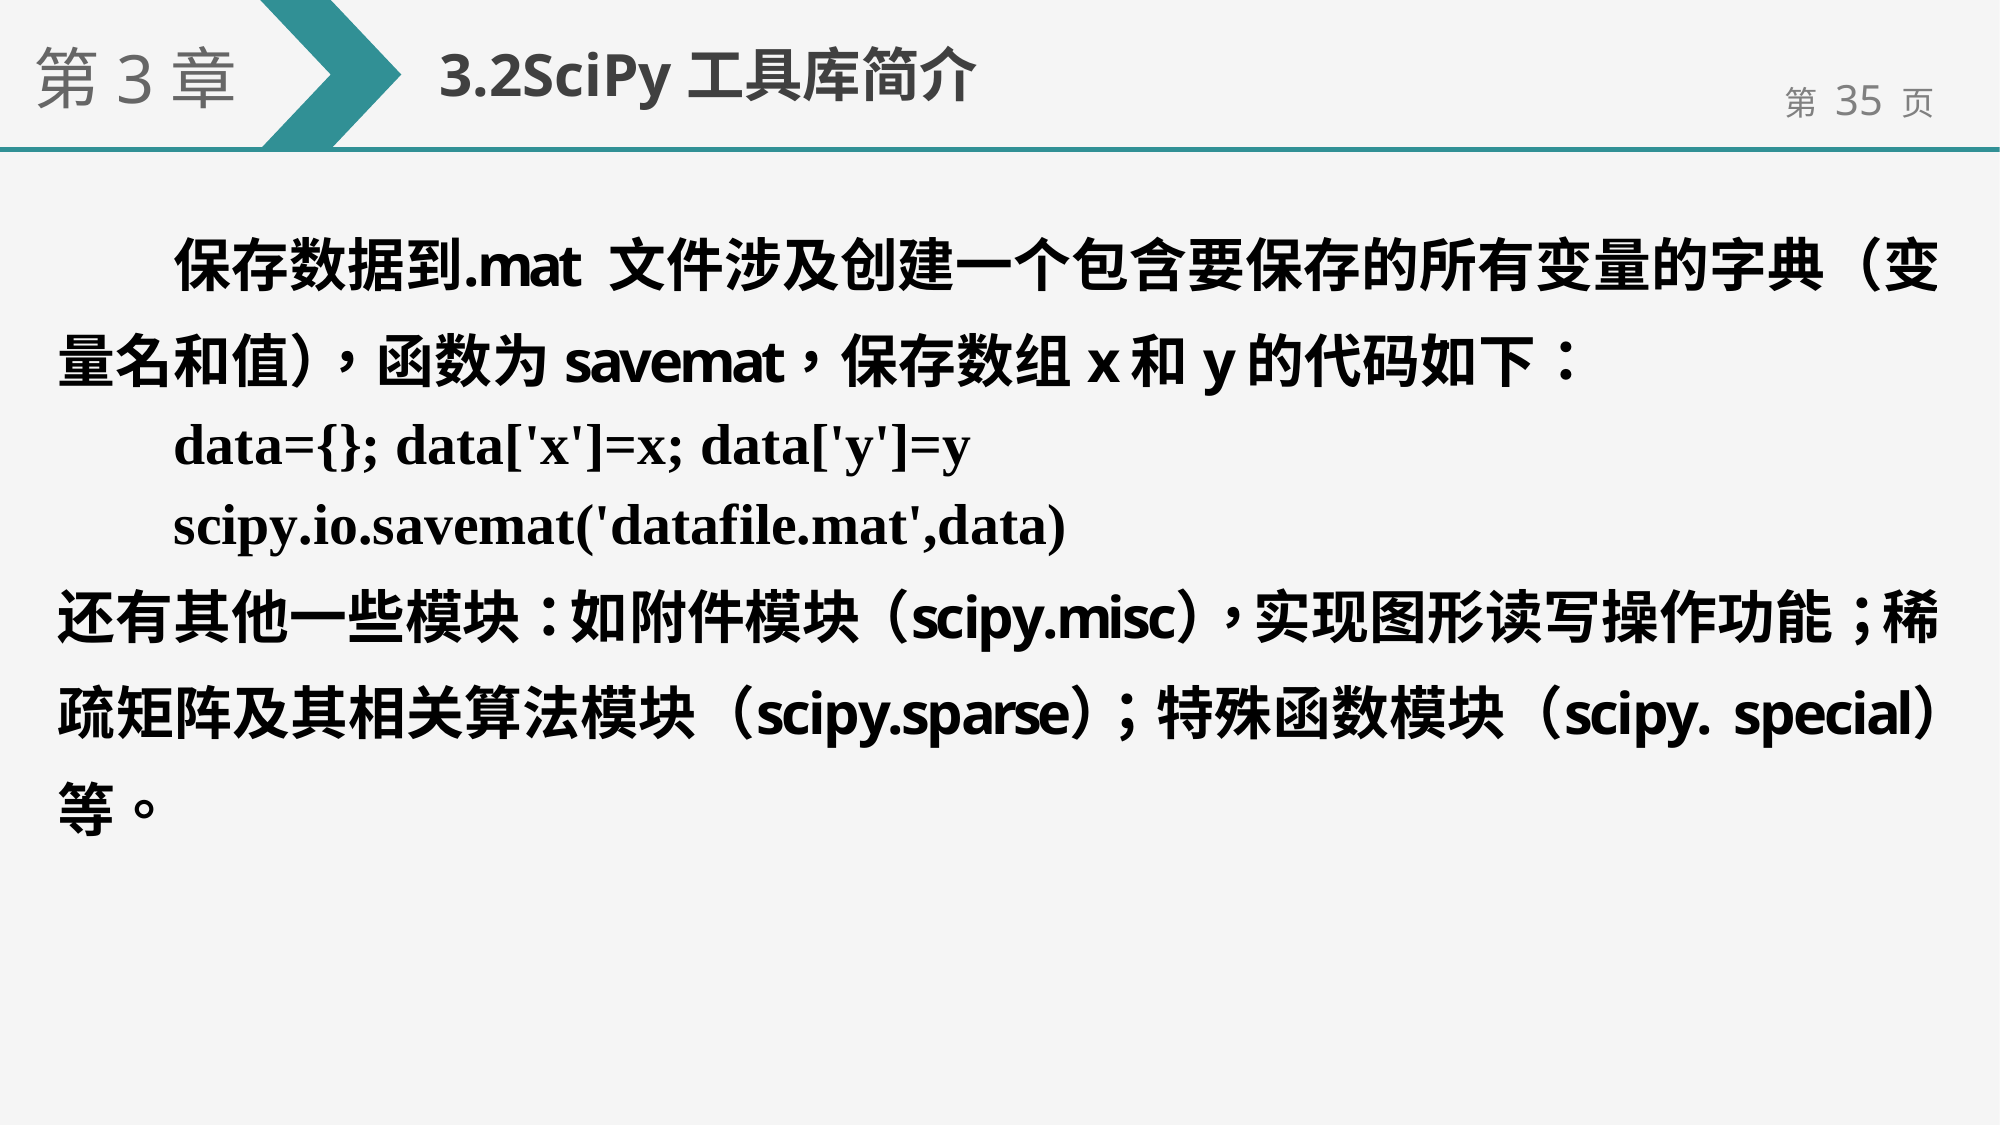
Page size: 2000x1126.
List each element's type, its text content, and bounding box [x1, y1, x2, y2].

text_box [258, 0, 403, 148]
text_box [57, 217, 1937, 861]
text_box 3.2SciPy工具库简介 [424, 31, 1366, 116]
text_box 第3章 [19, 29, 253, 125]
